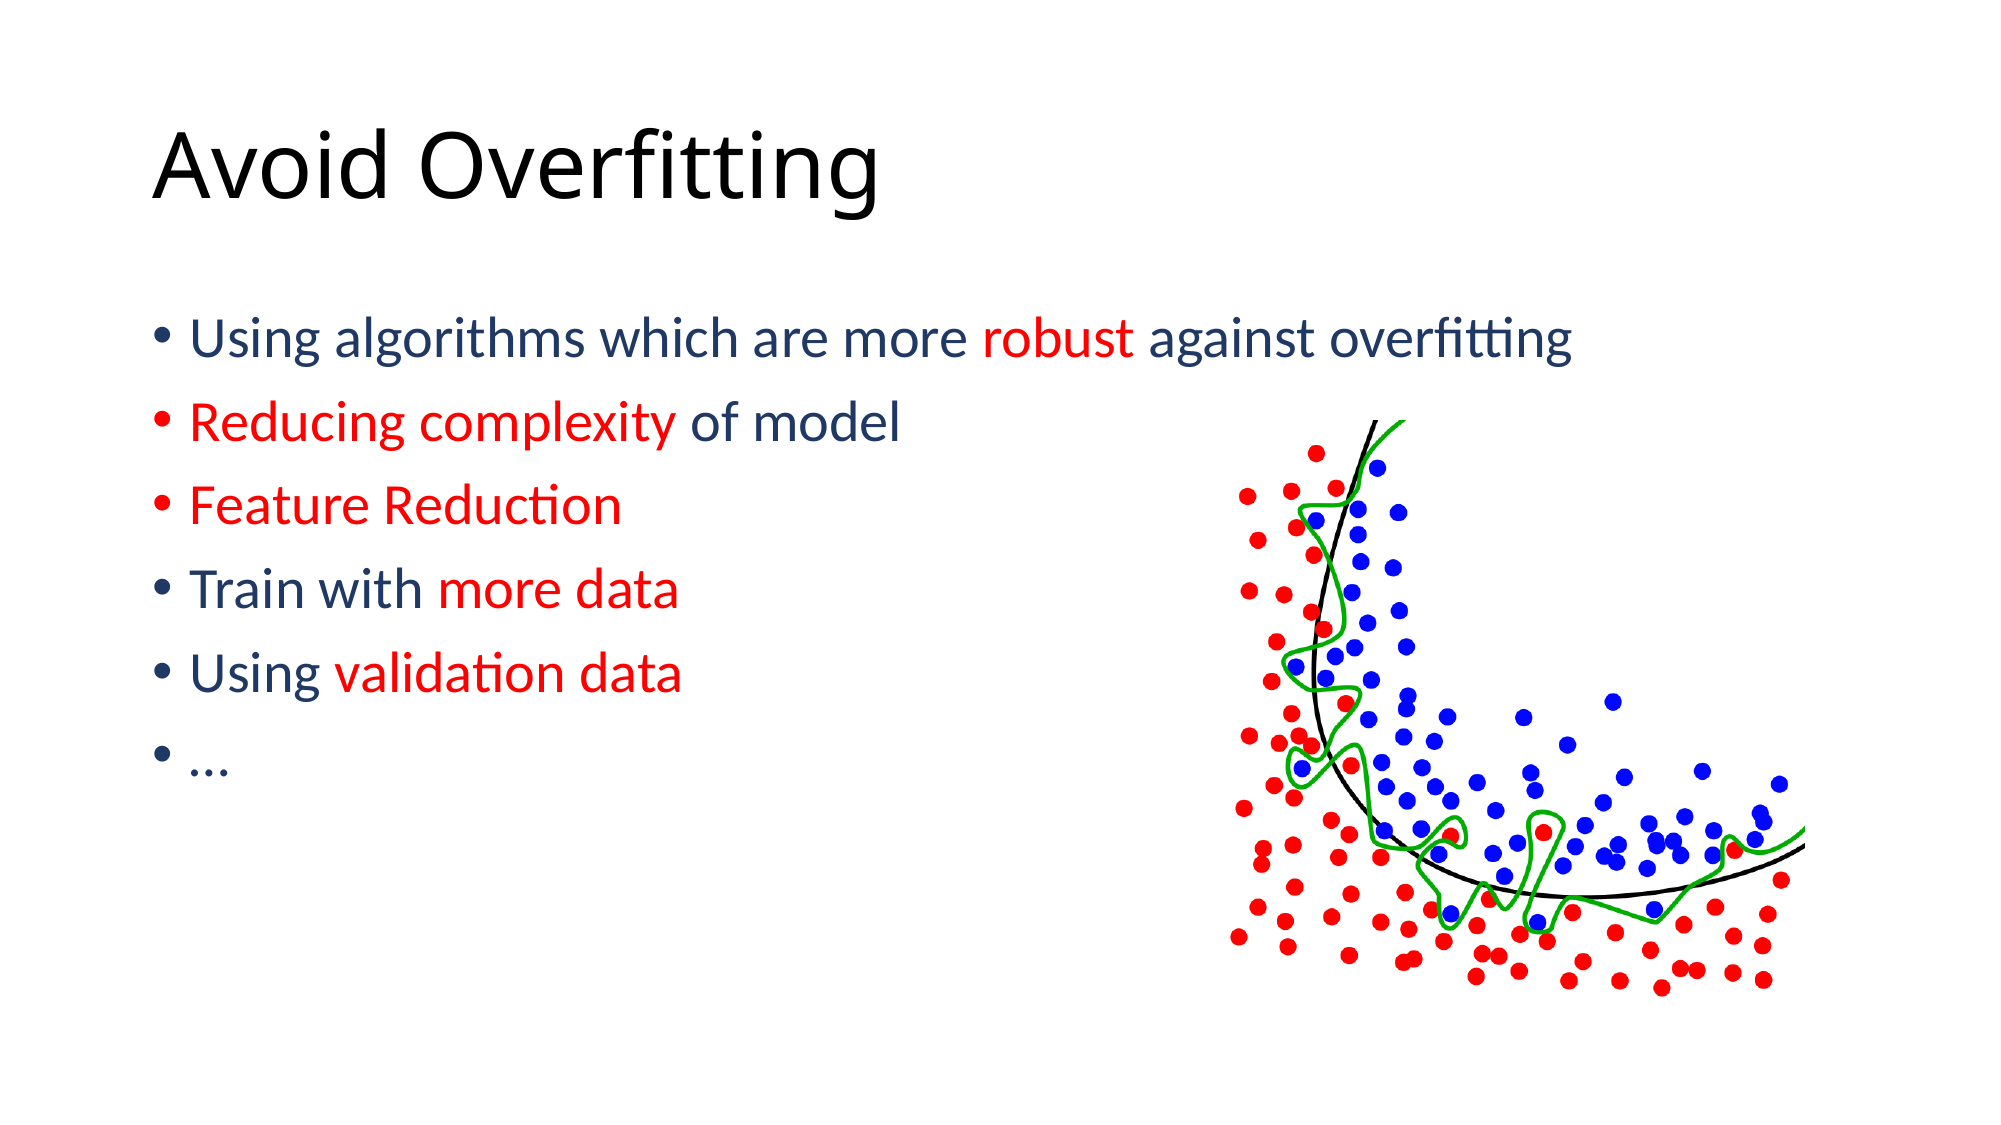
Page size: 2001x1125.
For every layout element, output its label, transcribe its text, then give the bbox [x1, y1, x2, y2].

title Avoid Overfitting [137, 59, 1863, 278]
list Using algorithms which are more robust against overfitting Reducing complexity of model Feature Reduction Train with more data Using validation data … [137, 299, 1863, 1014]
picture [1211, 420, 1805, 1014]
